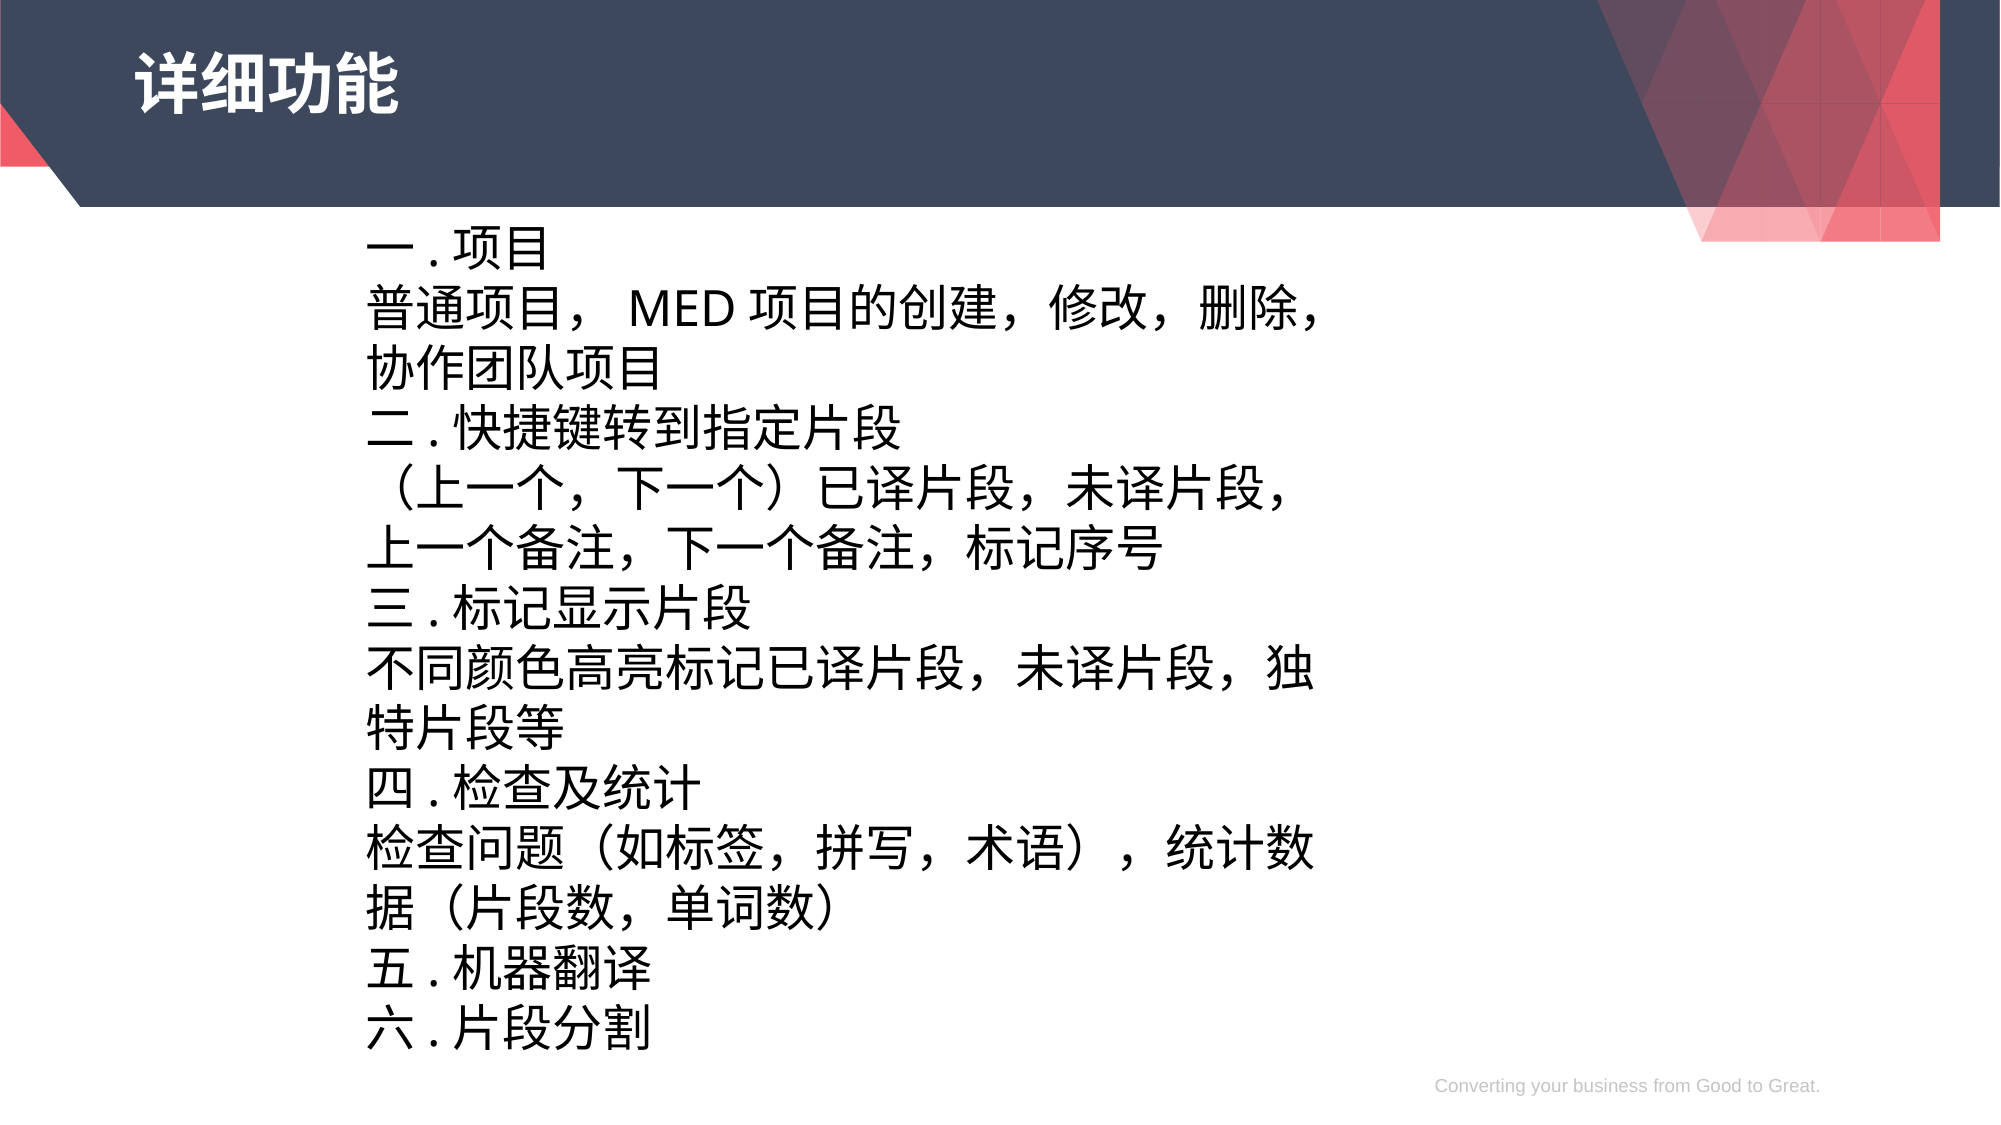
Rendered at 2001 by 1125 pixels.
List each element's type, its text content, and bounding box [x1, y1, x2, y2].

title 详细功能 [133, 29, 1867, 127]
footer Converting your business from Good to Great. [1207, 1044, 1803, 1125]
slide_number [1803, 1044, 1898, 1125]
text_box 一.项目 普通项目，MED项目的创建，修改，删除，协作团队项目 二.快捷键转到指定片段 （上一个，下一个）已译片段，未译片段，上一个备注，下一个备注，标记序号 三.标记显示片段 不同颜色高亮标记已译片段，未译片段，独特片段等 四.检查及统计 检查问题（如标签，拼写，术语），统计数据（片段数，单词数） 五.机器翻译 六.片段分割 [350, 209, 1365, 1065]
